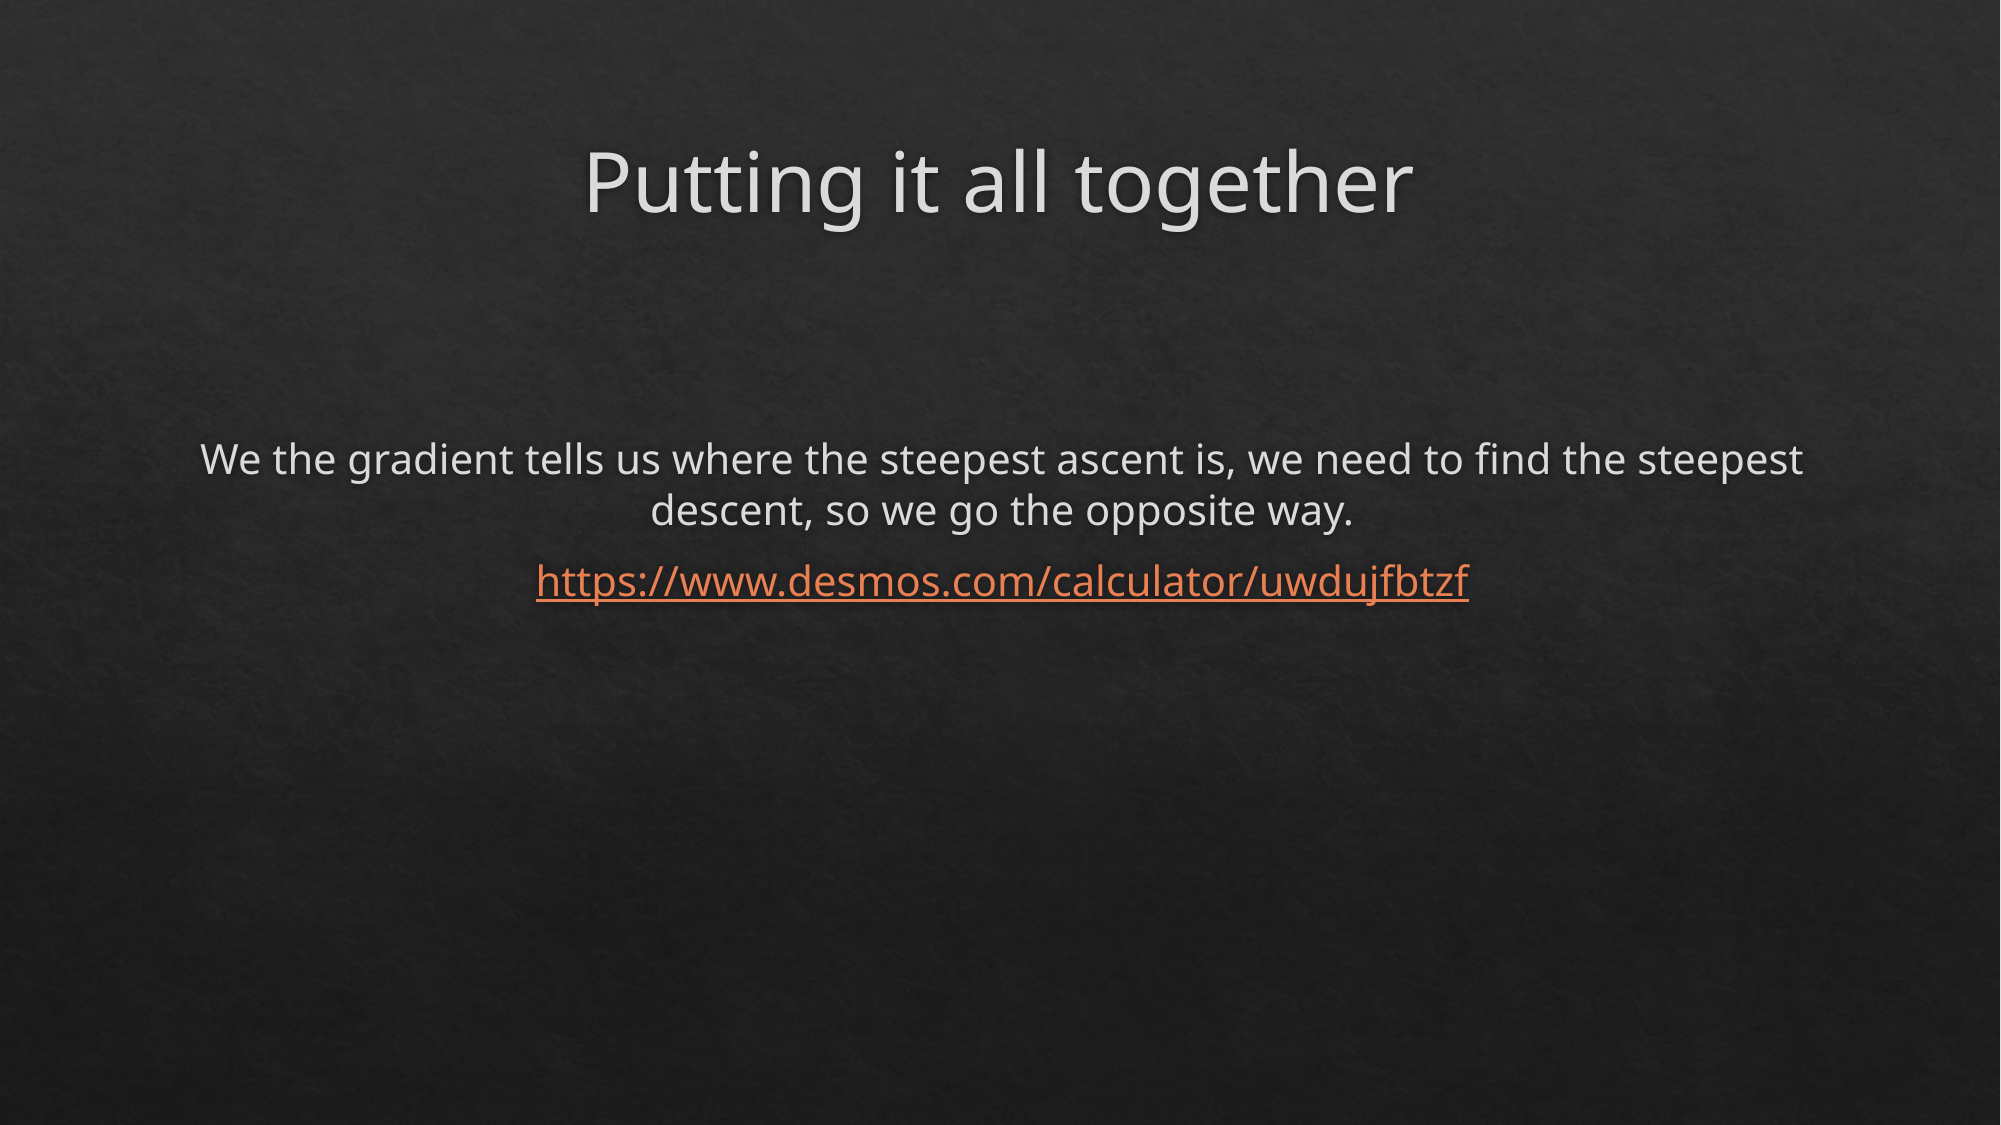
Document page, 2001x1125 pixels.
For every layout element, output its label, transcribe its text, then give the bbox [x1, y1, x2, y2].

list We the gradient tells us where the steepest ascent is, we need to find the steepest descent, so we go the opposite way. https://www.desmos.com/calculator/uwdujfbtzf [149, 284, 1849, 950]
title Putting it all together [149, 99, 1849, 260]
